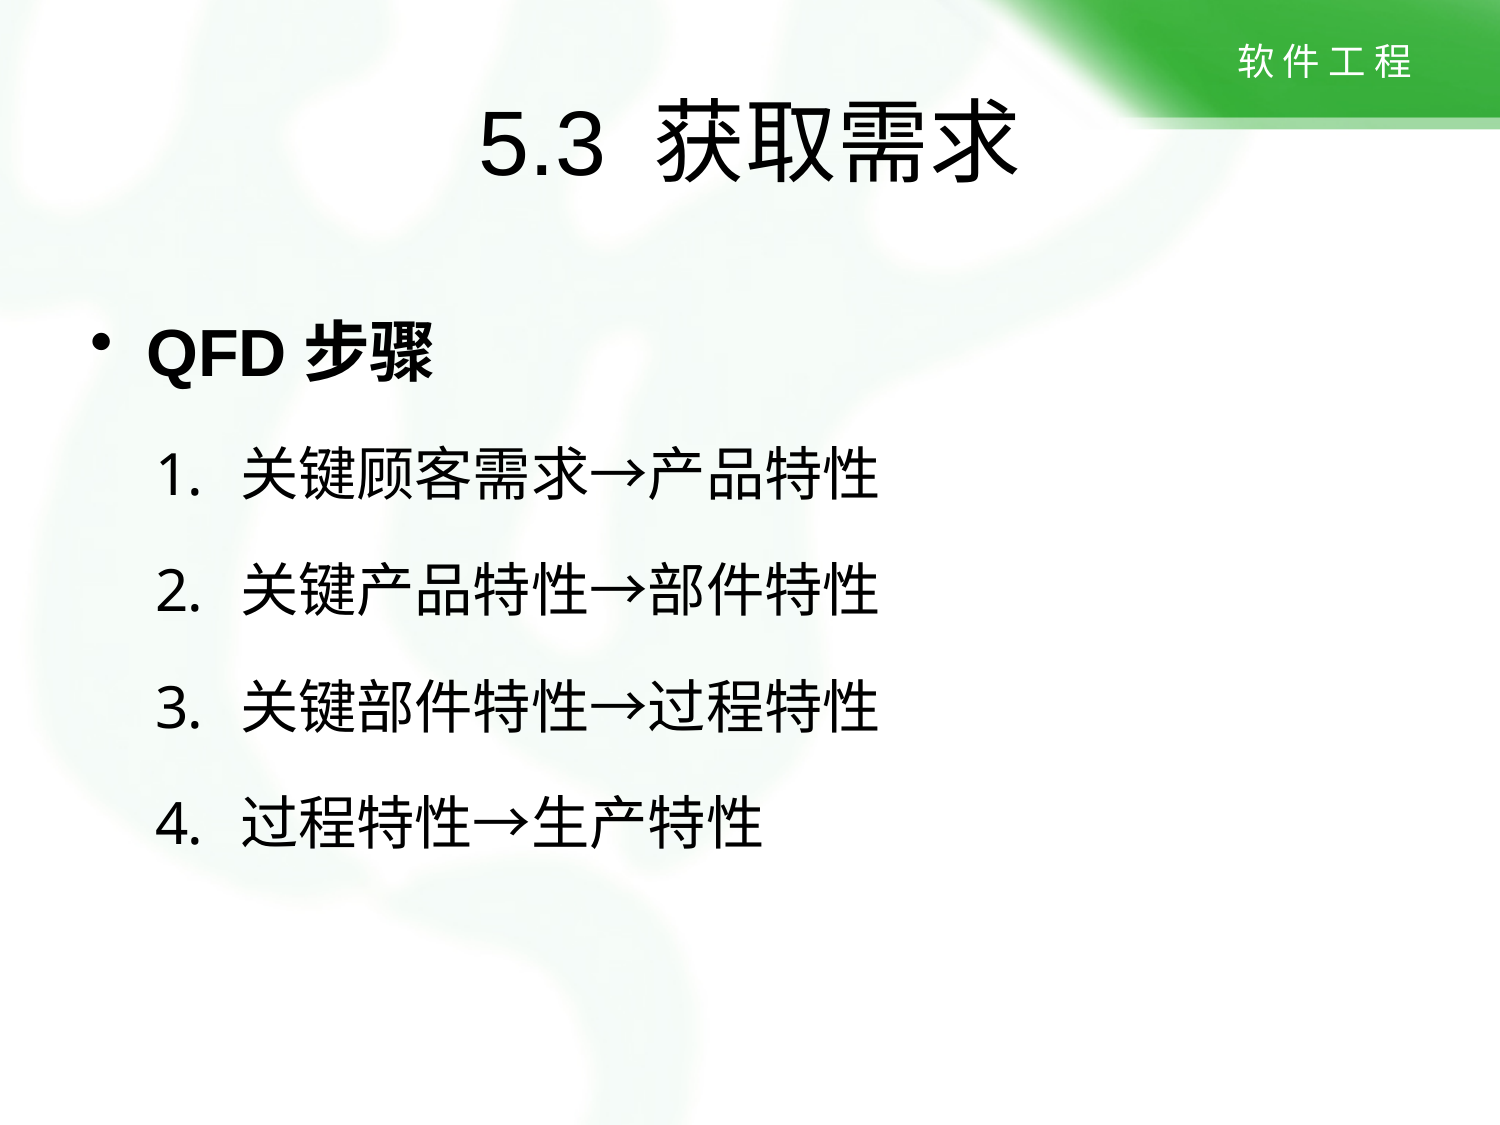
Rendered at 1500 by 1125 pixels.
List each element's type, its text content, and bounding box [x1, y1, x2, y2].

title 5.3 获取需求 [75, 45, 1425, 233]
picture [0, 0, 1500, 1125]
list QFD步骤 关键顾客需求→产品特性 关键产品特性→部件特性 关键部件特性→过程特性 过程特性→生产特性 [75, 262, 1425, 1005]
